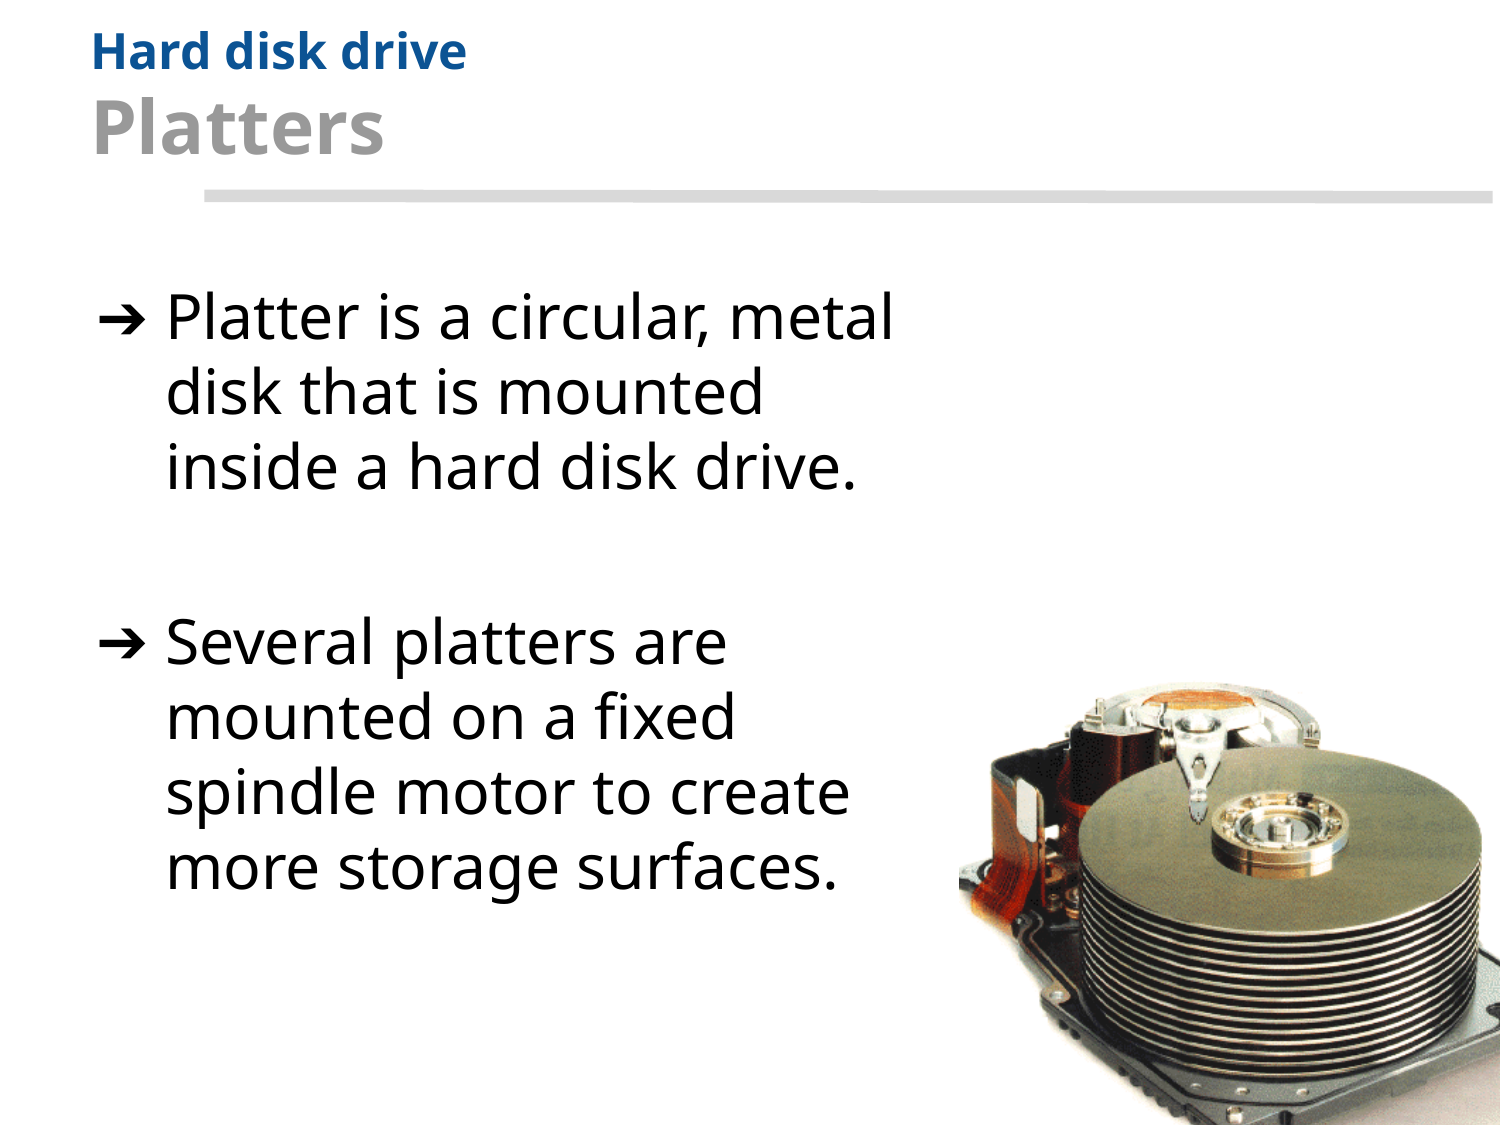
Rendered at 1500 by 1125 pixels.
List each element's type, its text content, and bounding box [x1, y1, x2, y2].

title Hard disk drive Platters [75, 45, 1425, 185]
list Platter is a circular, metal disk that is mounted inside a hard disk drive. Several platters are mounted on a fixed spindle motor to create more storage surfaces. [75, 262, 920, 1078]
picture [958, 677, 1500, 1125]
